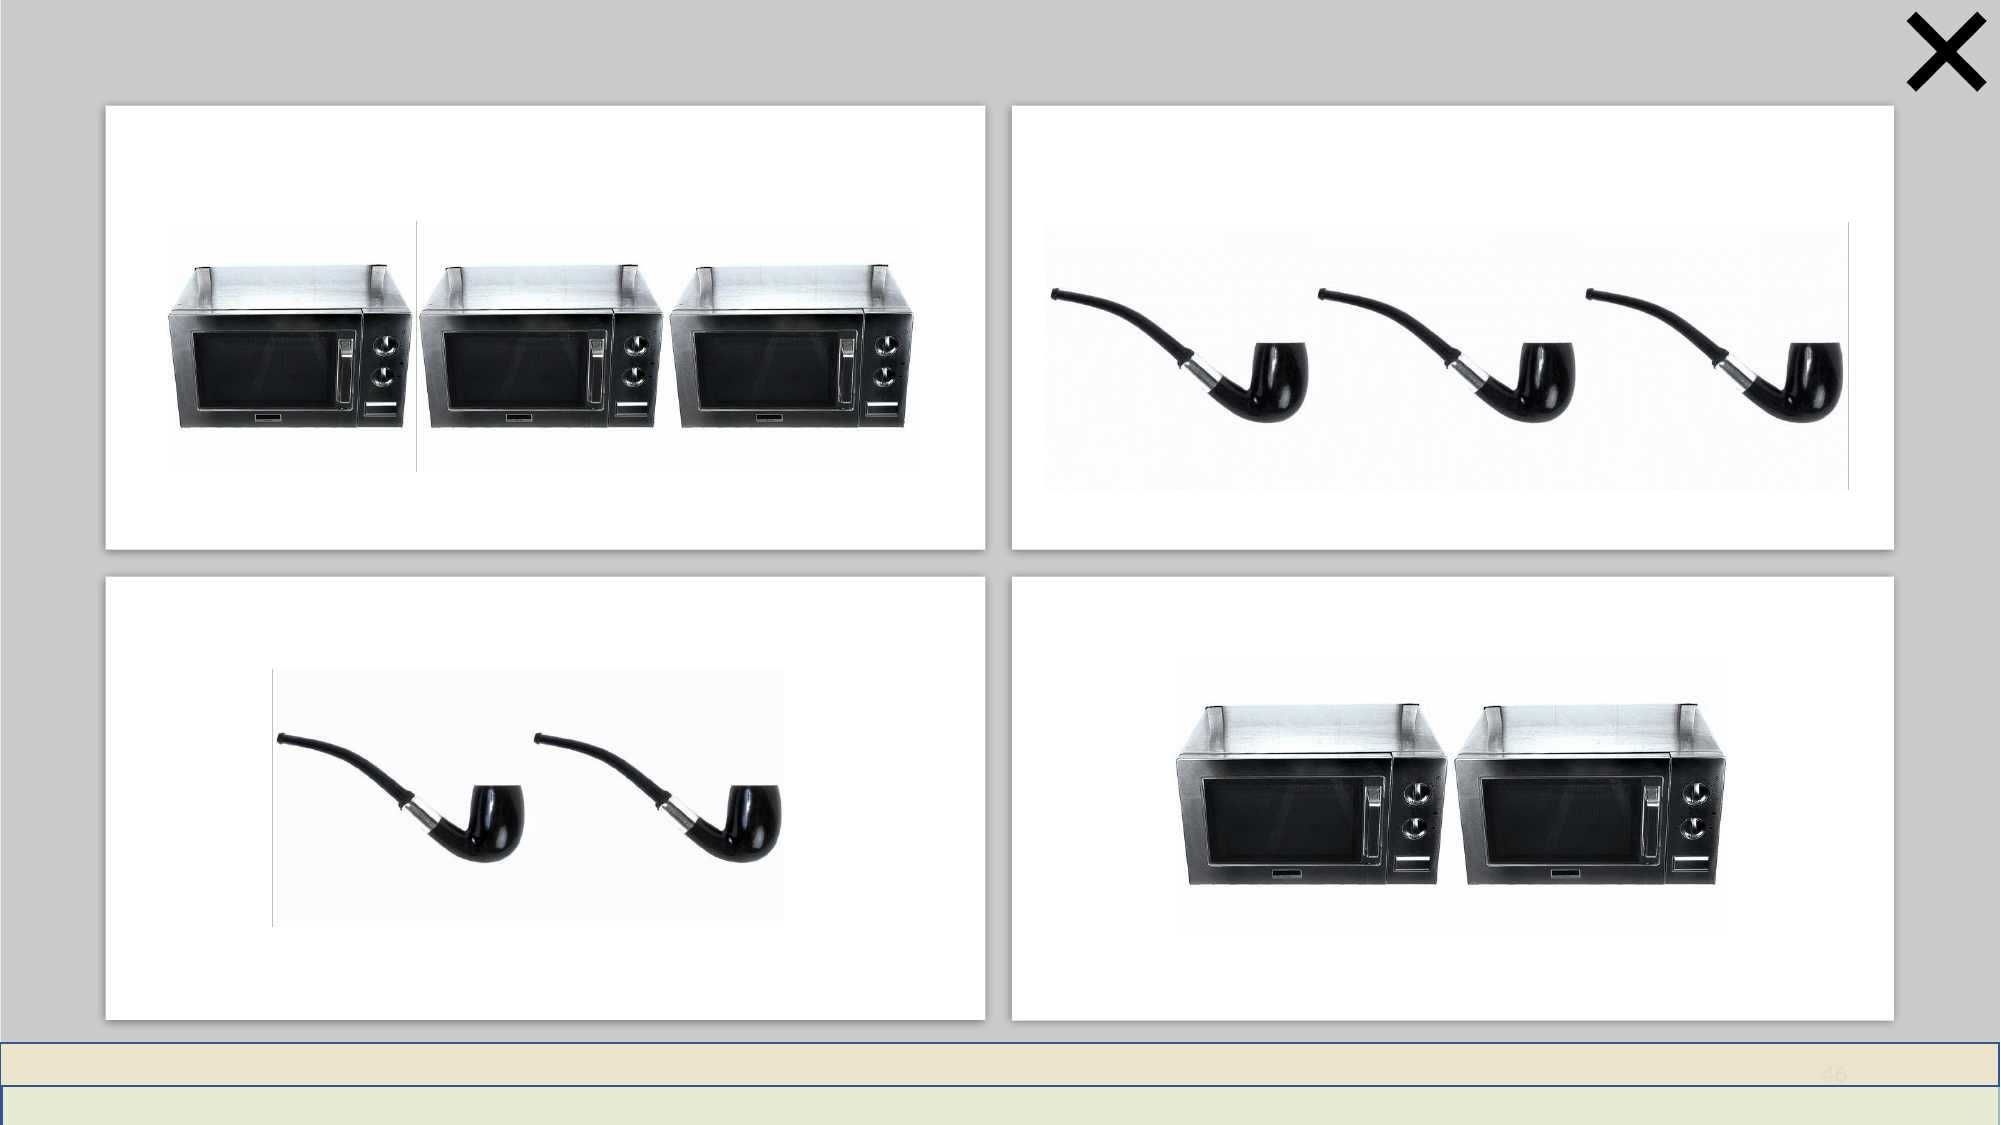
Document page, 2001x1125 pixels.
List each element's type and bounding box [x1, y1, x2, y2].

text_box [0, 1085, 2000, 1125]
picture [1046, 222, 1849, 491]
text_box [0, 0, 2000, 1042]
text_box [104, 576, 986, 1021]
text_box [104, 104, 986, 551]
text_box [1011, 576, 1895, 1022]
text_box [1011, 104, 1895, 551]
text_box [0, 1042, 2000, 1085]
picture [1892, 0, 2000, 106]
picture [1172, 655, 1729, 934]
picture [271, 669, 785, 927]
picture [166, 221, 917, 472]
